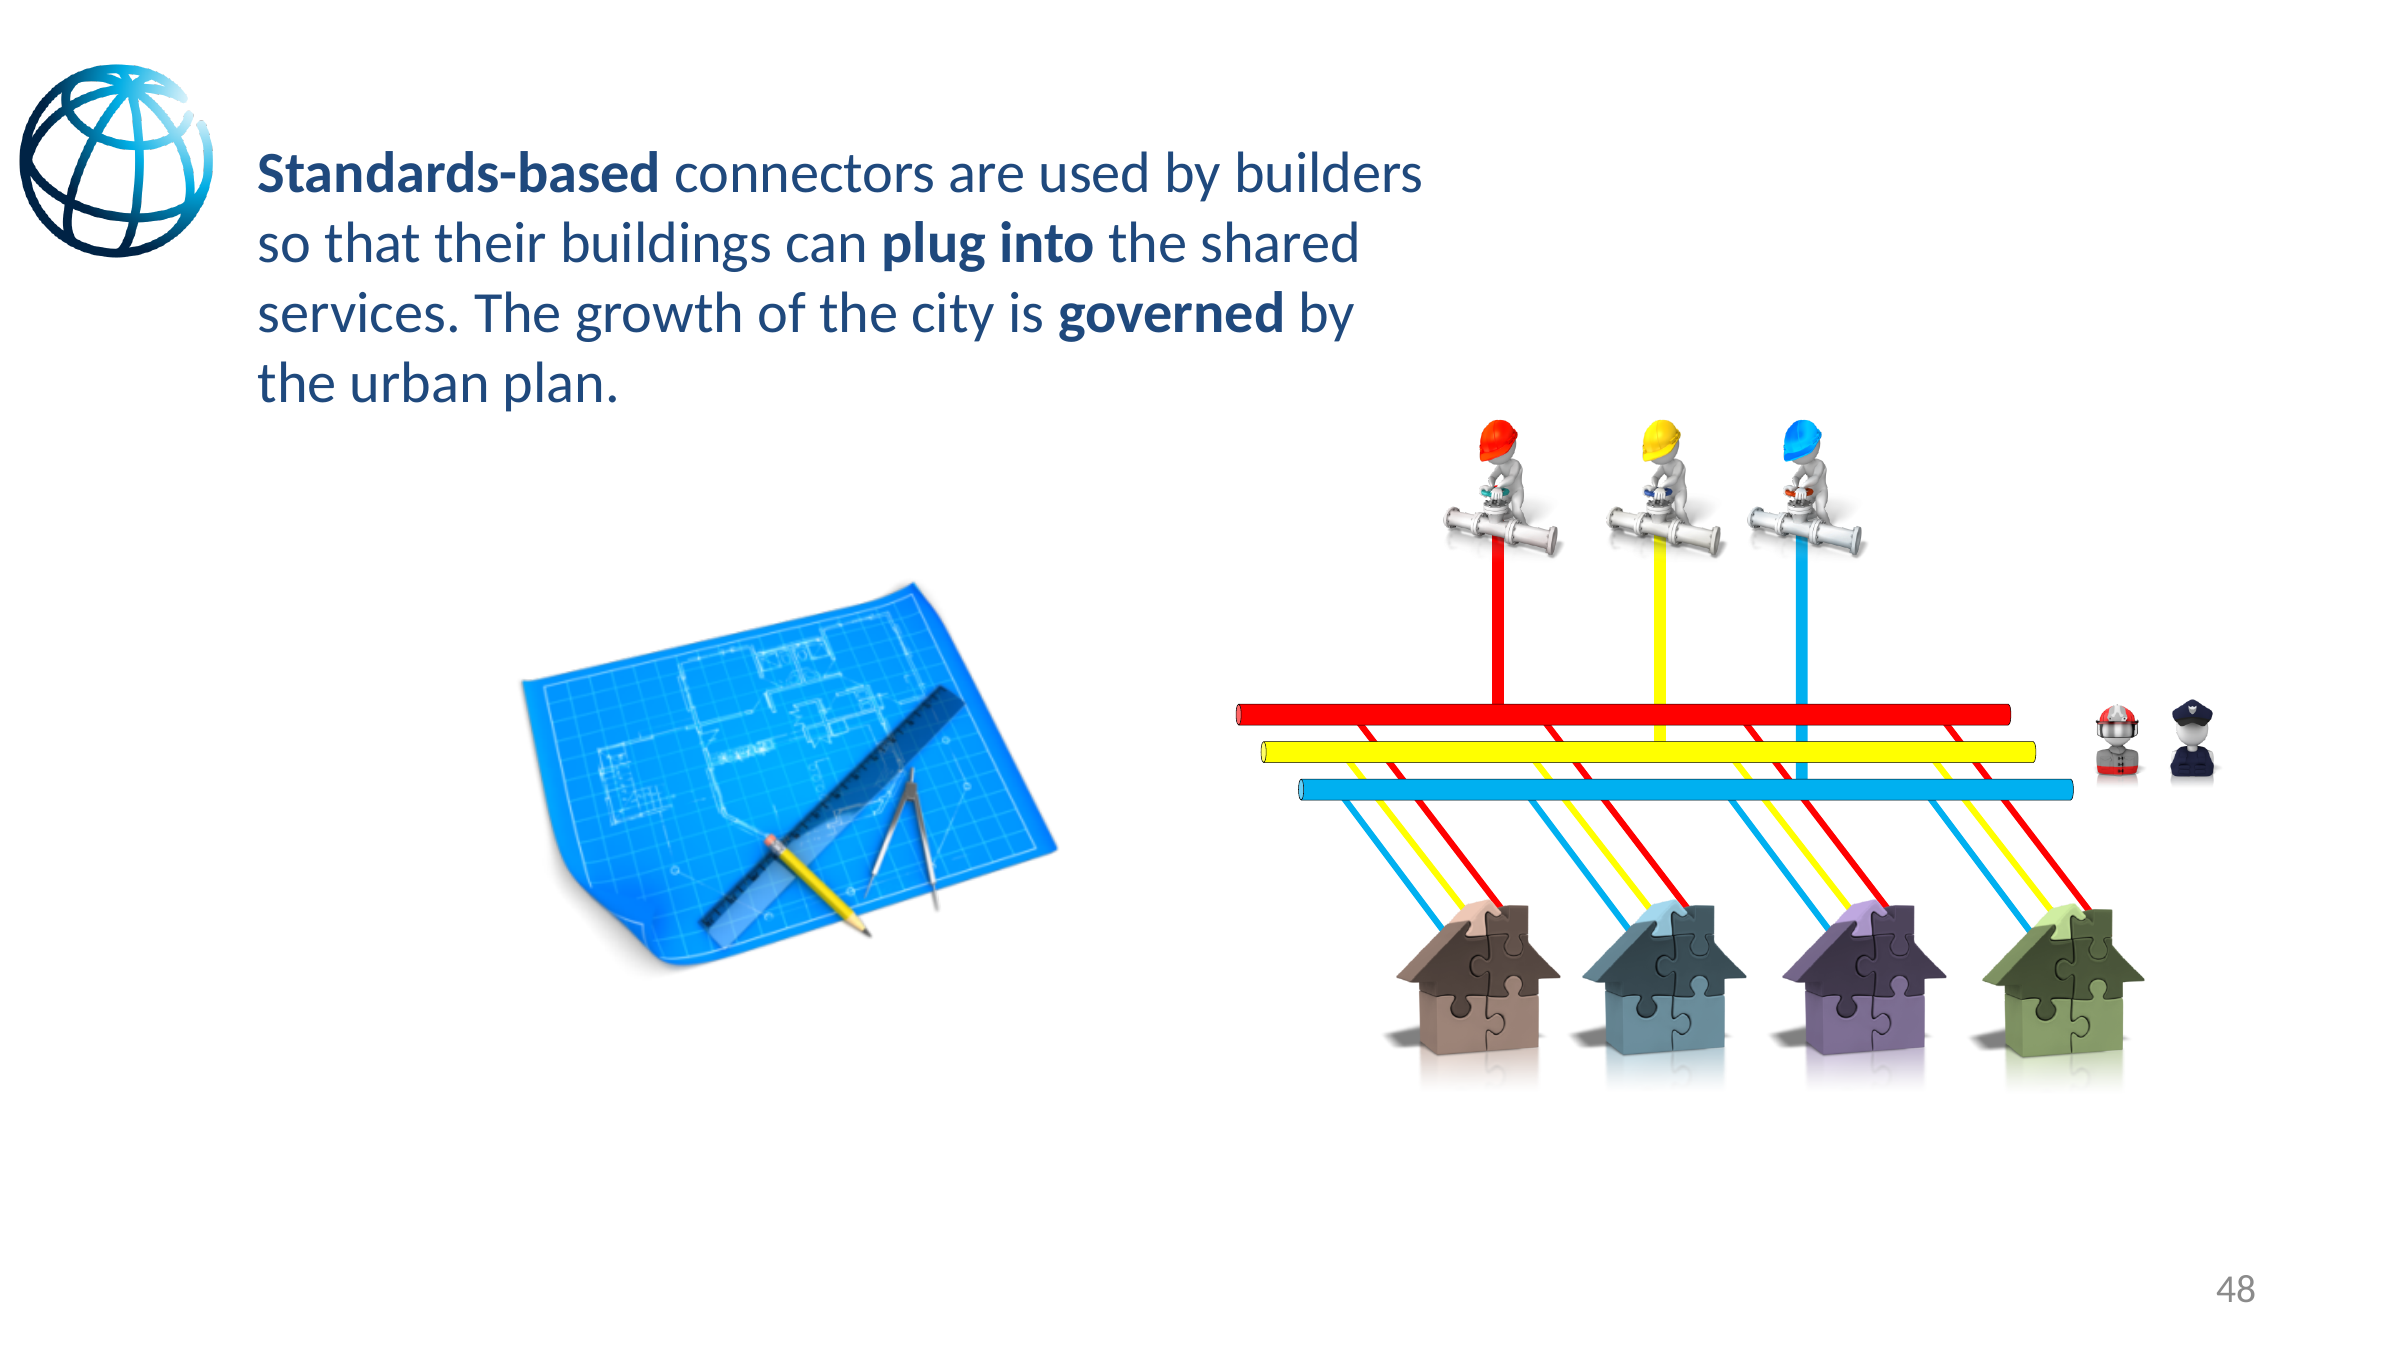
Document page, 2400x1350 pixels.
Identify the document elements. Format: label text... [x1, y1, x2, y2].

text_box [1258, 739, 1346, 765]
picture [1377, 895, 1760, 1092]
picture [502, 574, 1070, 1000]
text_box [1926, 749, 1932, 894]
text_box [1339, 749, 1346, 938]
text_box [1351, 712, 1524, 938]
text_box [1537, 711, 1710, 894]
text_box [1937, 712, 2110, 898]
text_box [1296, 777, 1334, 803]
text_box [1492, 572, 1504, 702]
picture [1963, 899, 2158, 1094]
text_box [1714, 777, 1721, 792]
text_box [1233, 702, 2013, 728]
picture [16, 62, 228, 259]
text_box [1737, 712, 1910, 895]
text_box [1714, 739, 1732, 765]
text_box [1726, 749, 1732, 893]
text_box [1654, 572, 1666, 702]
text_box Standards-based connectors are used by builders so that their buildings can plug into the shared services. The growth of the city is governed by the urban plan. [243, 127, 1449, 422]
picture [1435, 412, 1577, 563]
text_box [1795, 572, 1808, 702]
picture [2073, 699, 2237, 788]
slide_number 48 [1719, 1251, 2280, 1324]
text_box [1914, 777, 1920, 792]
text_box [1528, 749, 1532, 893]
picture [1598, 412, 1881, 563]
picture [1763, 895, 1960, 1092]
text_box [1914, 739, 1932, 765]
